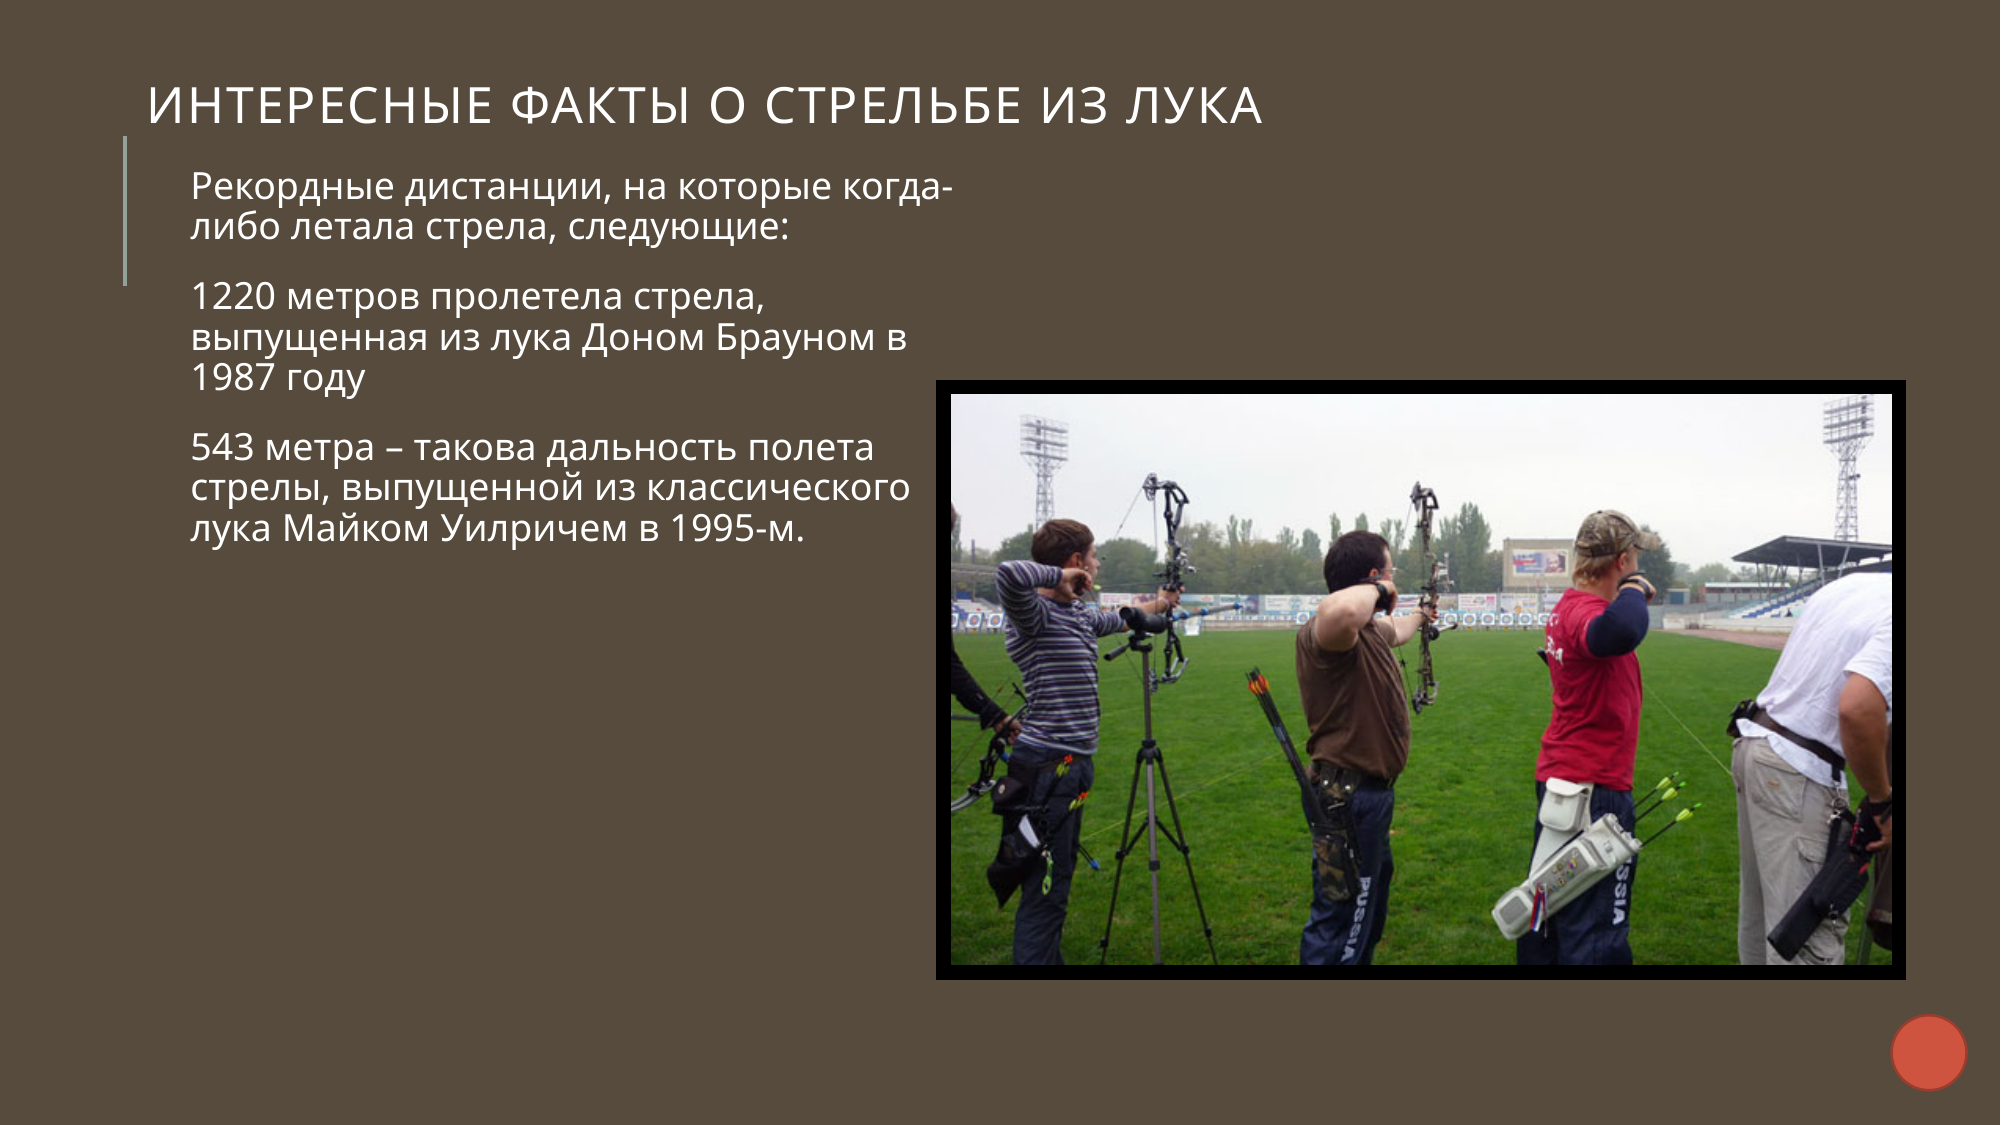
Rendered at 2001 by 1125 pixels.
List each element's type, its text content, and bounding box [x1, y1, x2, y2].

text_box [1890, 1013, 1968, 1092]
picture [950, 394, 1892, 966]
list Рекордные дистанции, на которые когда-либо летала стрела, следующие: 1220 метров пролетела стрела, выпущенная из лука Доном Брауном в 1987 году 543 метра – такова дальность полета стрелы, выпущенной из классического лука Майком Уилричем в 1995-м. [168, 159, 989, 1035]
title Интересные факты о стрельбе из лука [131, 0, 1556, 218]
